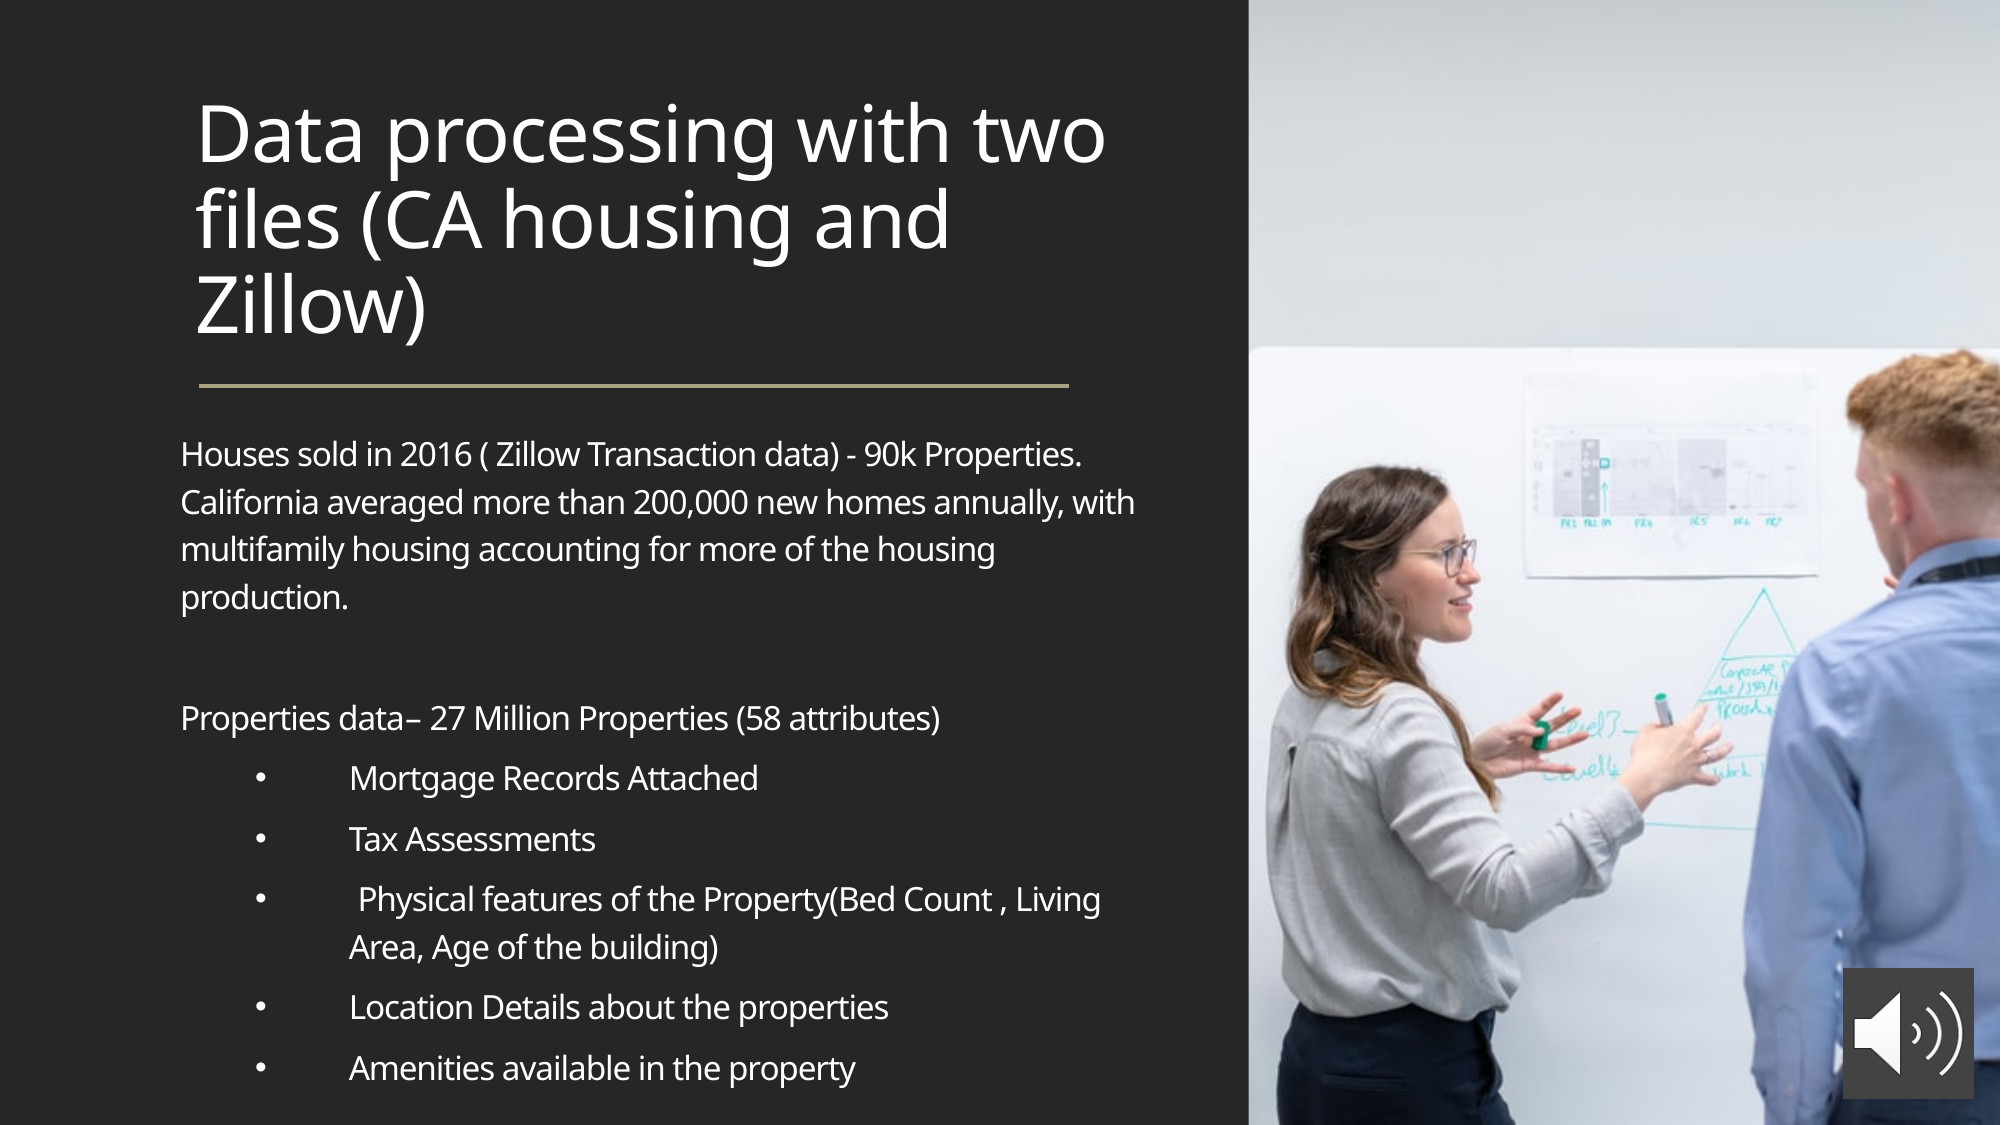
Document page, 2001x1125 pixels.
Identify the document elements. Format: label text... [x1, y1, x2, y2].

text_box [0, 0, 1246, 1125]
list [1248, 0, 2000, 1125]
picture [1841, 966, 1976, 1101]
list Houses sold in 2016 ( Zillow Transaction data) - 90k Properties. California averaged more than 200,000 new homes annually, with multifamily housing accounting for more of the housing production. Properties data– 27 Million Properties (58 attributes) Mortgage Records Attached Tax Assessments Physical features of the Property(Bed Count , Living Area, Age of the building) Location Details about the properties Amenities available in the property [105, 417, 1140, 1097]
title Data processing with two files (CA housing and Zillow) [180, 84, 1161, 359]
